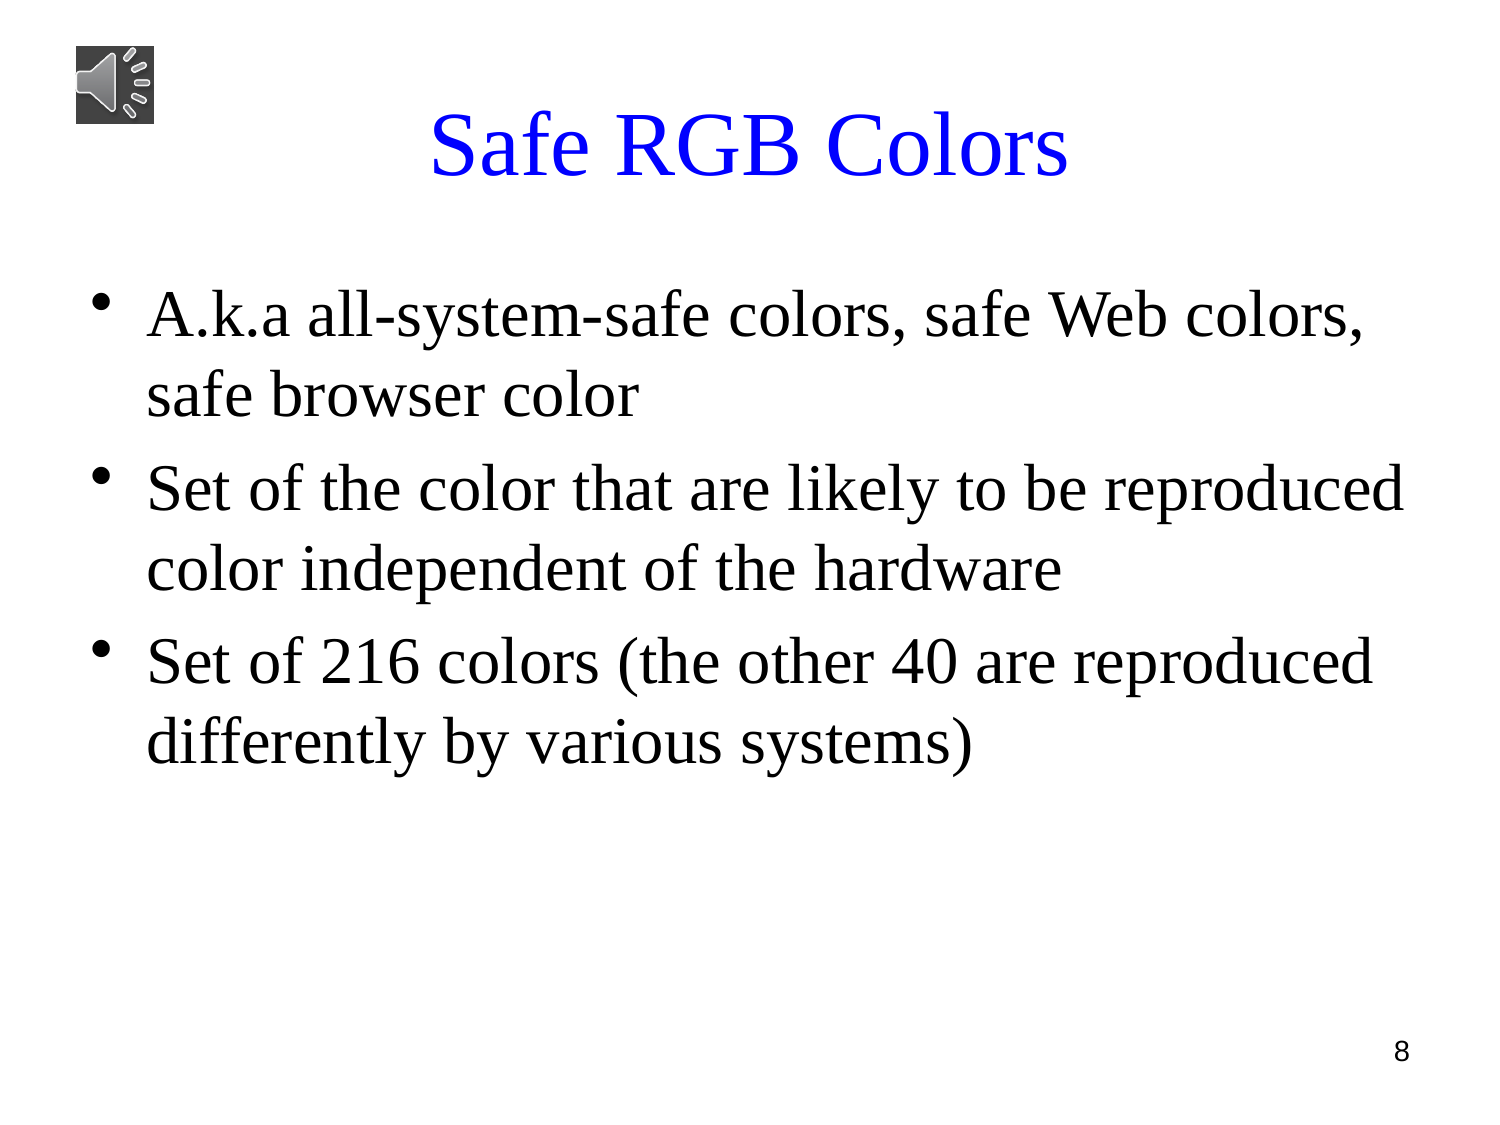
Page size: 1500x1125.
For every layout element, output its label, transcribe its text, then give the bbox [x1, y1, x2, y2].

slide_number 8 [1074, 1024, 1426, 1103]
title Safe RGB Colors [75, 45, 1425, 233]
list A.k.a all-system-safe colors, safe Web colors, safe browser color Set of the color that are likely to be reproduced color independent of the hardware Set of 216 colors (the other 40 are reproduced differently by various systems) [75, 262, 1425, 1005]
picture [74, 44, 156, 126]
